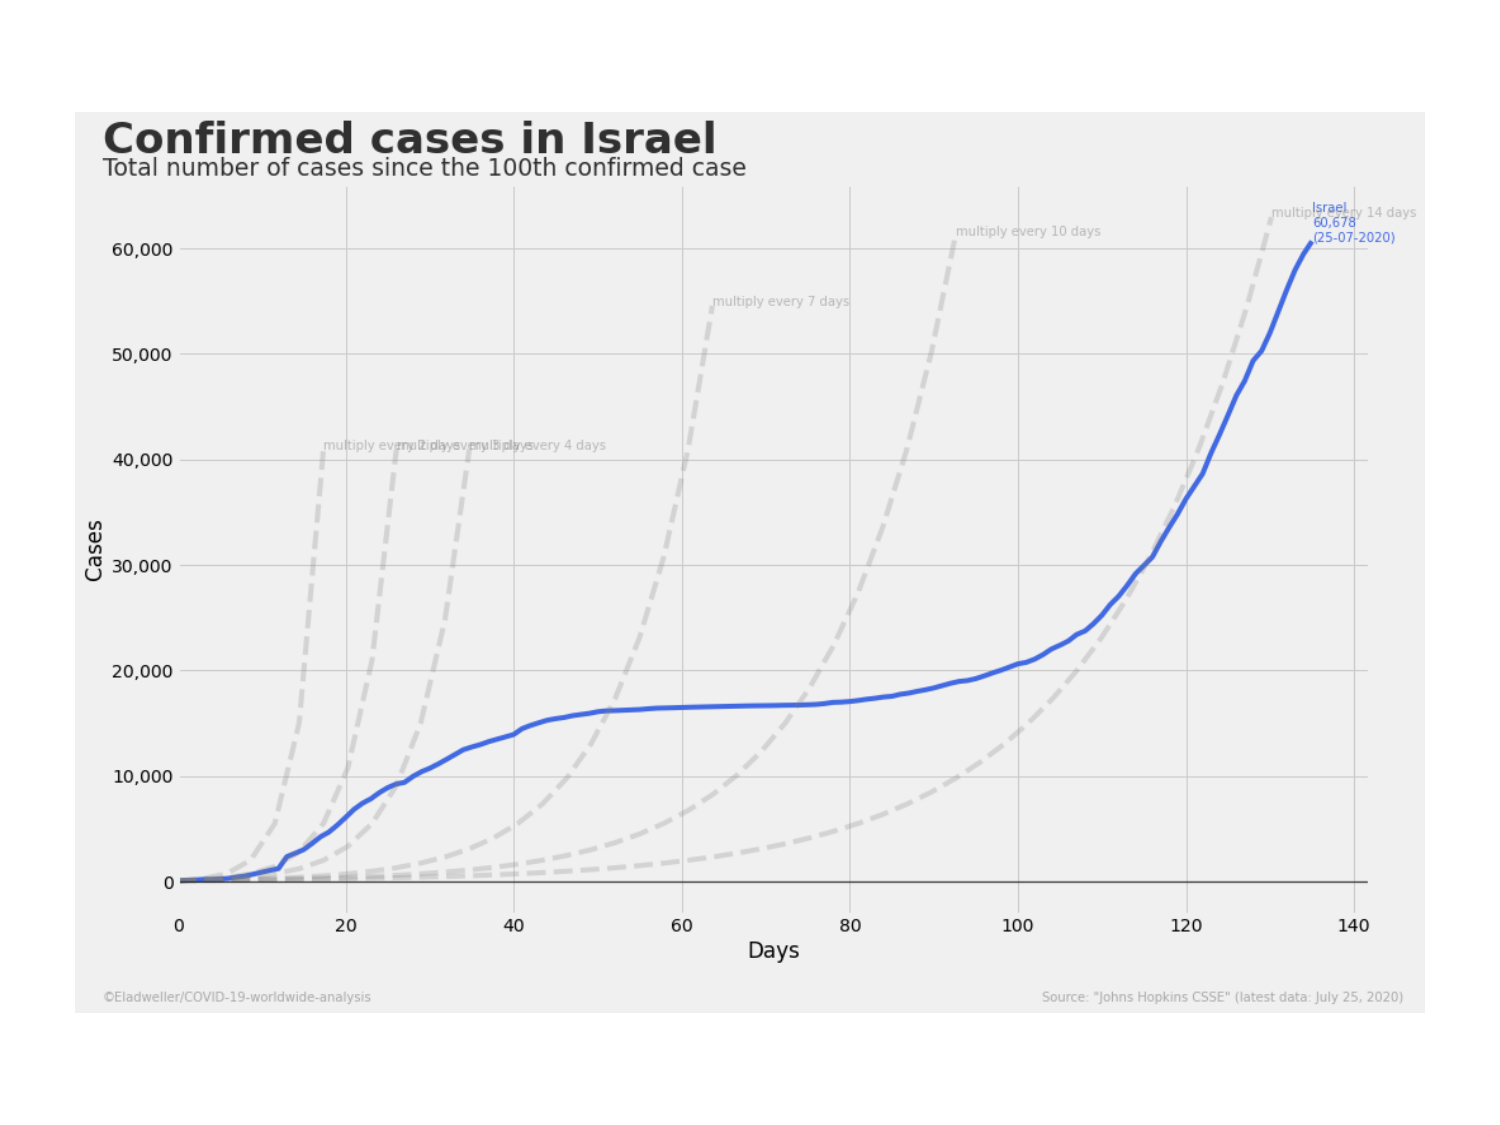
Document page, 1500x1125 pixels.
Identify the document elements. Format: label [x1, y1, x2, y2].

picture [74, 112, 1426, 1013]
